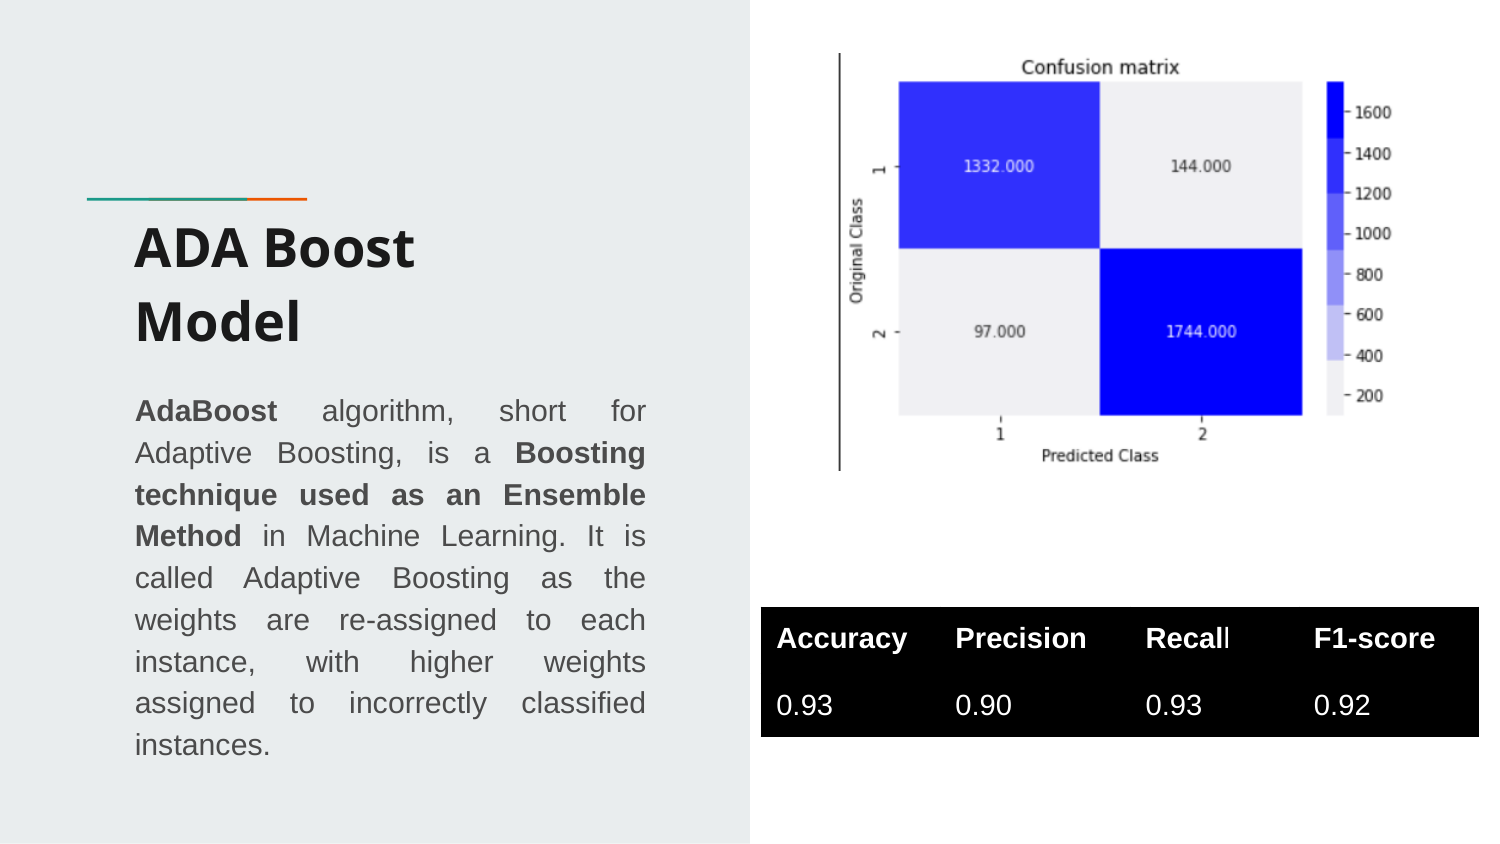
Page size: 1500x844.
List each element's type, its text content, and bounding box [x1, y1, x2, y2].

table_cell 0.93 [1131, 674, 1298, 736]
table_cell 0.93 [762, 674, 940, 736]
picture [838, 53, 1402, 471]
table_header Recall [1131, 608, 1298, 673]
subtitle AdaBoost algorithm, short for Adaptive Boosting, is a Boosting technique used as an Ensemble Method in Machine Learning. It is called Adaptive Boosting as the weights are re-assigned to each instance, with higher weights assigned to incorrectly classified instances. [119, 371, 662, 496]
table_cell 0.92 [1300, 674, 1478, 736]
table_cell 0.90 [941, 674, 1130, 736]
title ADA Boost Model [119, 193, 662, 371]
table_header F1-score [1300, 608, 1478, 673]
table_header Accuracy [762, 608, 940, 673]
table_header Precision [941, 608, 1130, 673]
